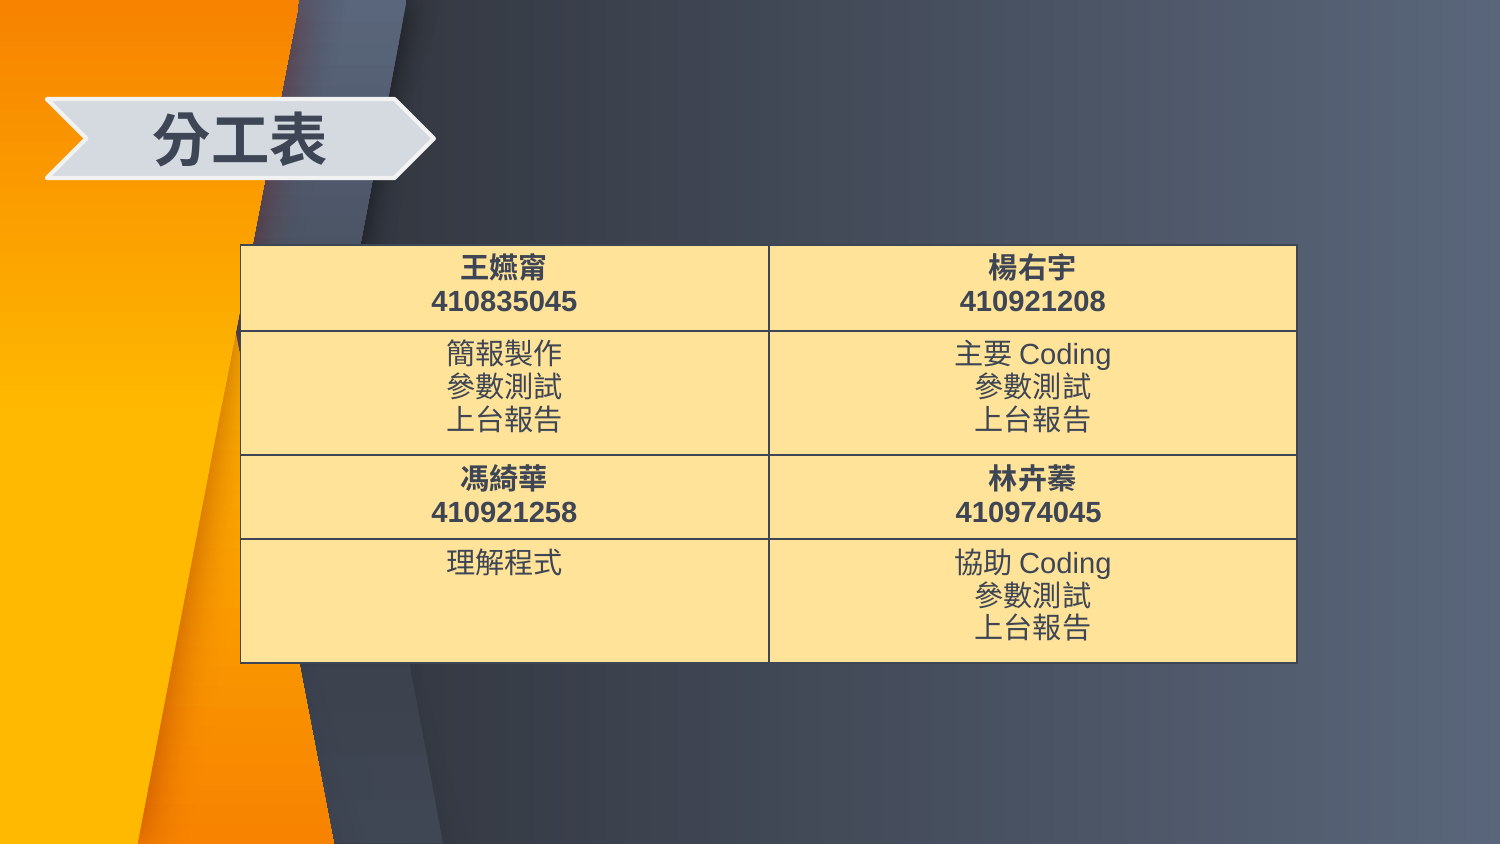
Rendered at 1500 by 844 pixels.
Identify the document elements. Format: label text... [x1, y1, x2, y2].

table_cell 主要Coding 參數測試 上台報告 [770, 332, 1296, 454]
table_header 王嬿甯 410835045 [241, 246, 768, 330]
table_cell 馮綺華 410921258 [241, 456, 768, 538]
text_box 分工表 [44, 96, 436, 181]
table_cell 簡報製作 參數測試 上台報告 [241, 332, 768, 454]
table_cell 協助Coding 參數測試 上台報告 [770, 540, 1296, 662]
table_cell 林卉蓁 410974045 [770, 456, 1296, 538]
table_cell 理解程式 [241, 540, 768, 662]
table_header 楊右宇 410921208 [770, 246, 1296, 330]
